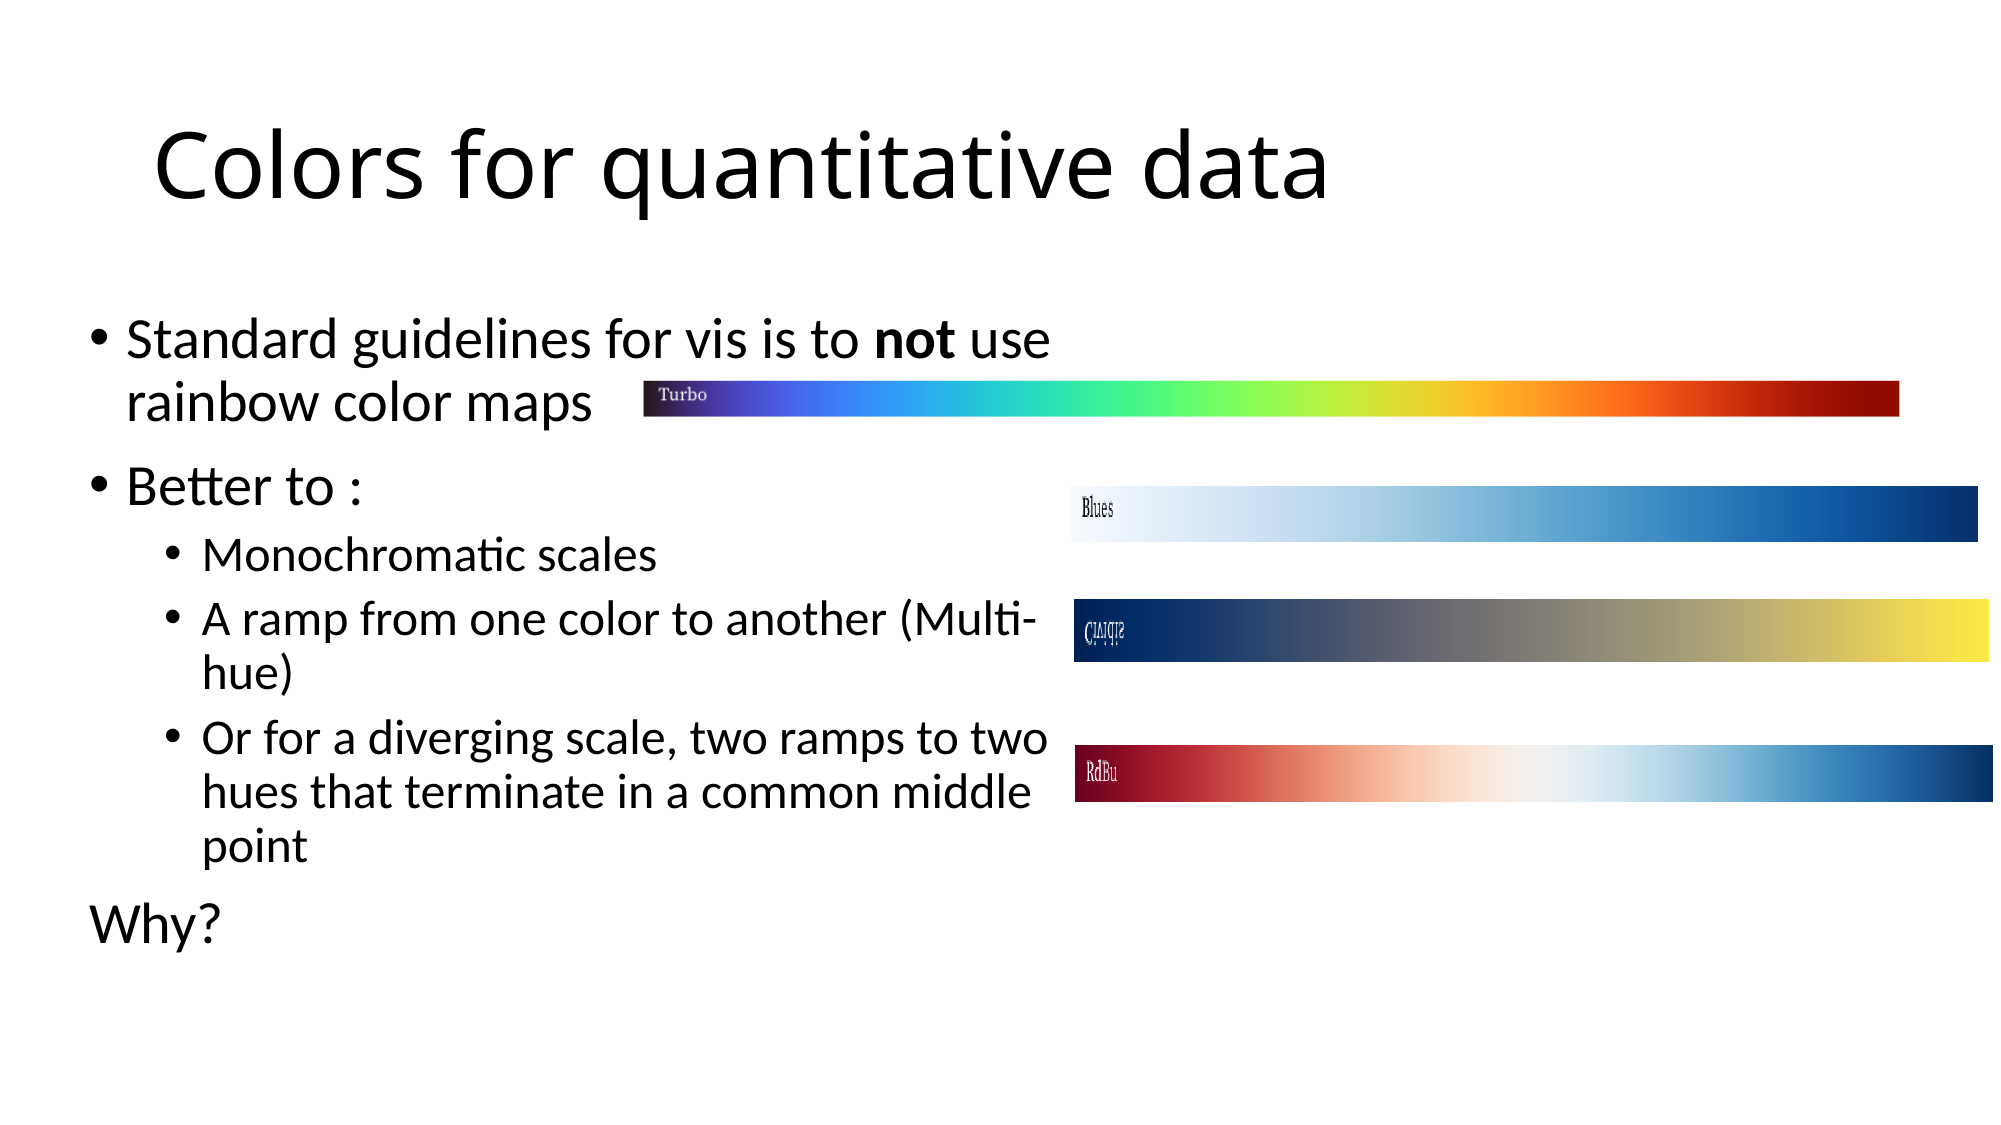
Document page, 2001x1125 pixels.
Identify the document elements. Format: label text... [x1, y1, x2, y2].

picture [1064, 577, 1995, 680]
picture [1059, 466, 1990, 568]
title Colors for quantitative data [137, 59, 1863, 278]
picture [634, 370, 1910, 434]
picture [1059, 738, 2000, 824]
list Standard guidelines for vis is to not use rainbow color maps Better to : Monochromatic scales A ramp from one color to another (Multi-hue) Or for a diverging scale, two ramps to two hues that terminate in a common middle point Why? [74, 301, 1125, 1066]
